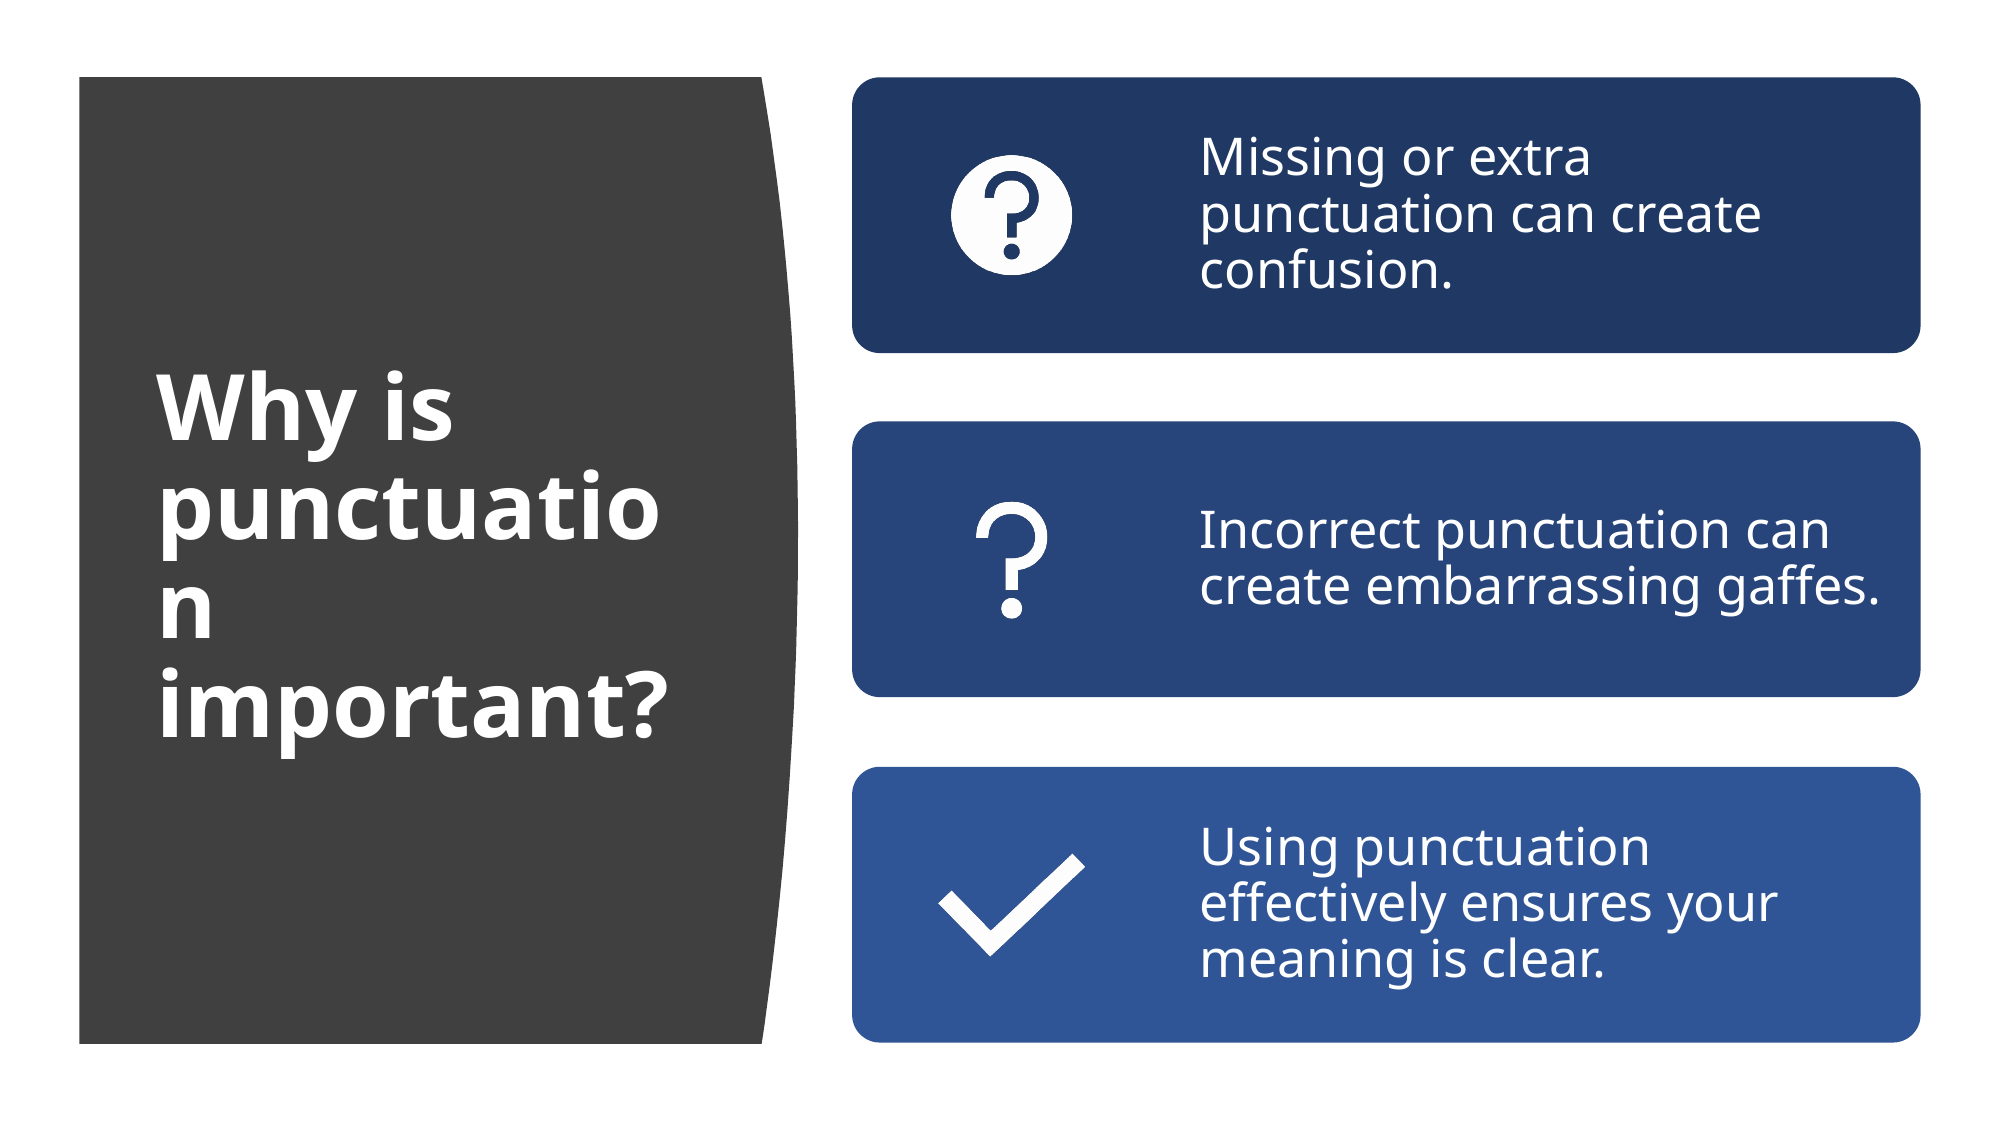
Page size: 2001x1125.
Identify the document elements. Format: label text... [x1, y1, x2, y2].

title Why is punctuation important? [141, 166, 702, 953]
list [852, 77, 1921, 1043]
text_box [78, 76, 800, 1045]
